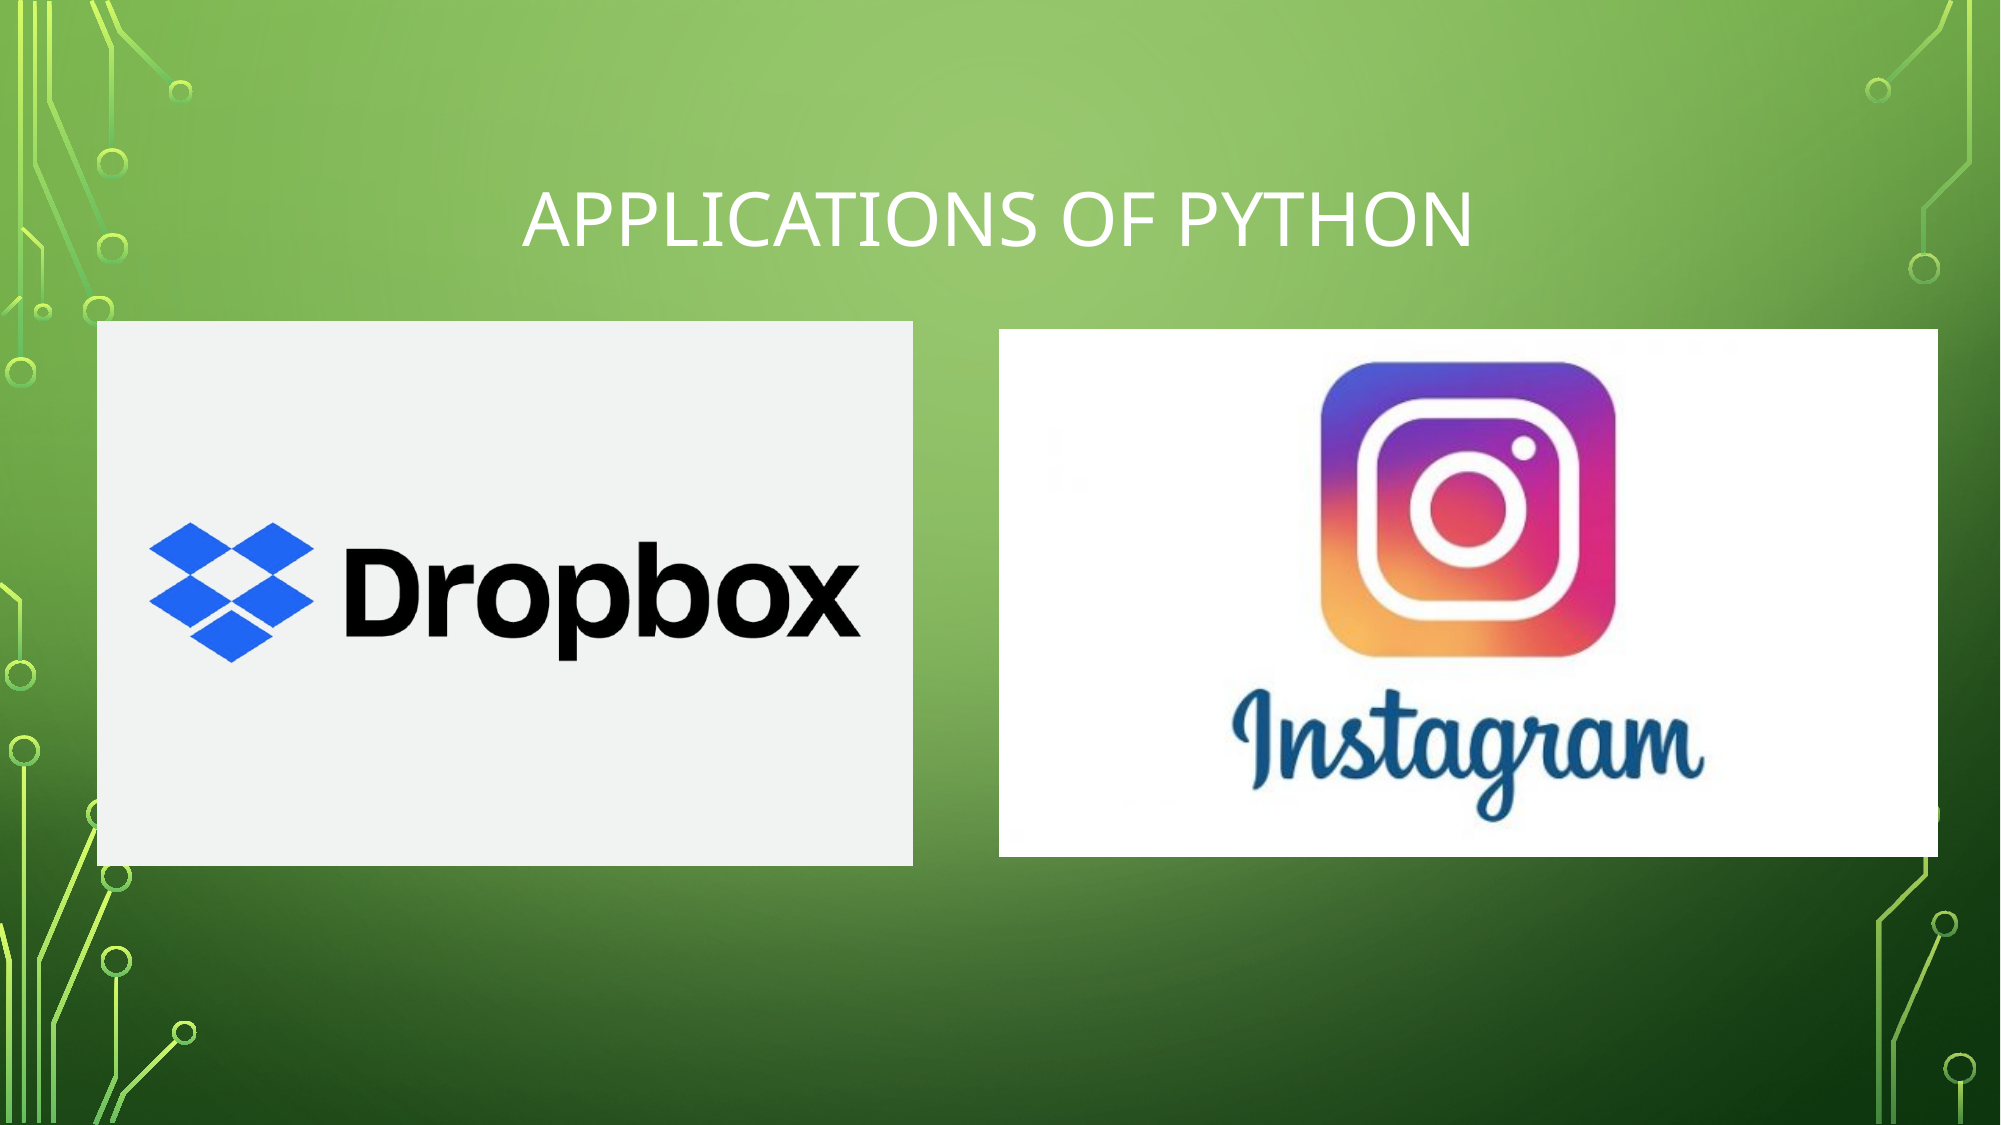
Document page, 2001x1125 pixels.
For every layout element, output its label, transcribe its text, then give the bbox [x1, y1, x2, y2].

title Applications of python [187, 101, 1813, 344]
picture [97, 320, 913, 866]
picture [999, 329, 1938, 857]
